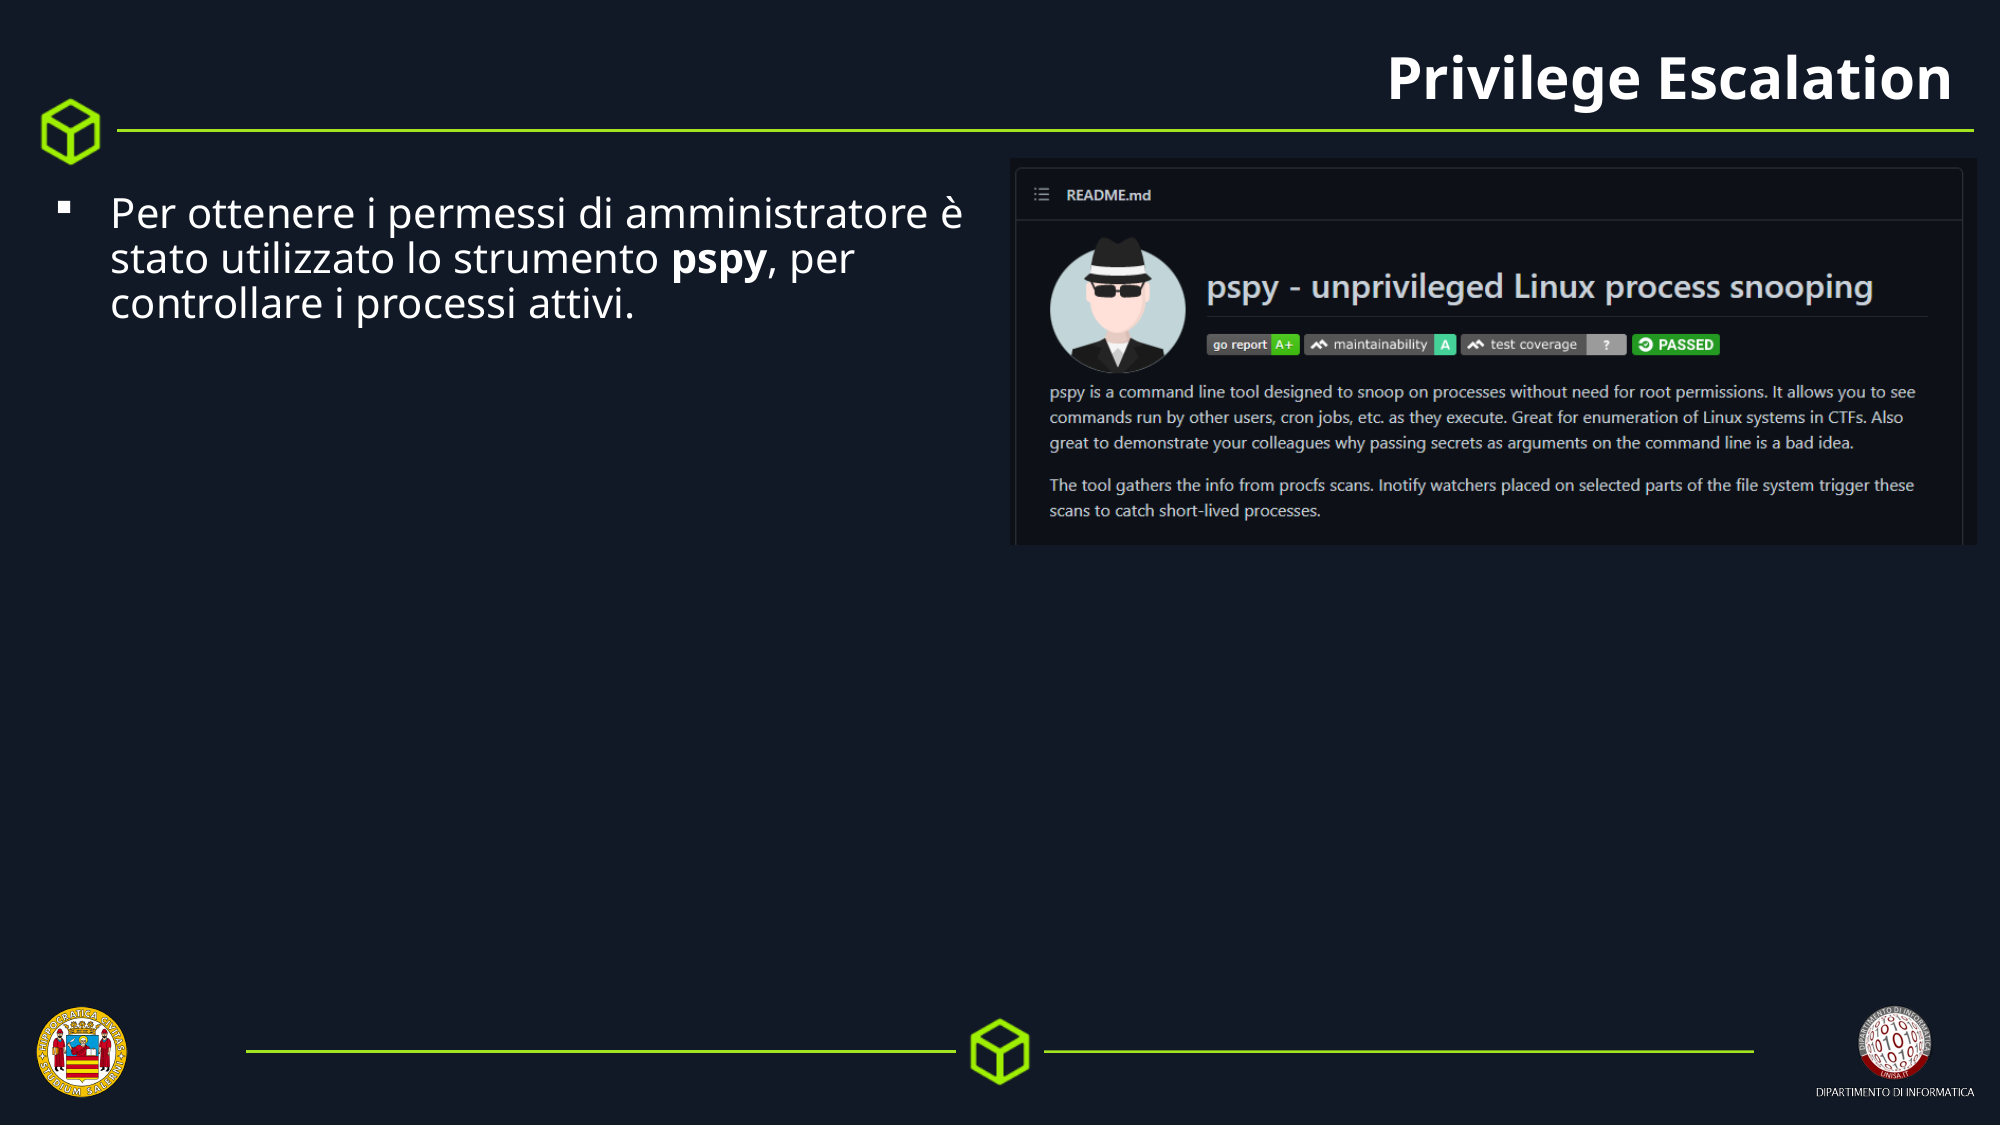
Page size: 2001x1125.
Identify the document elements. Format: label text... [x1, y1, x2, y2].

picture [1010, 158, 1977, 545]
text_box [25, 91, 1974, 173]
picture [34, 1004, 129, 1099]
text_box Privilege Escalation [34, 50, 1974, 91]
picture [1666, 1004, 2000, 1099]
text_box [245, 1010, 1754, 1093]
text_box Per ottenere i permessi di amministratore è stato utilizzato lo strumento pspy, per controllare i processi attivi. [34, 173, 1000, 995]
